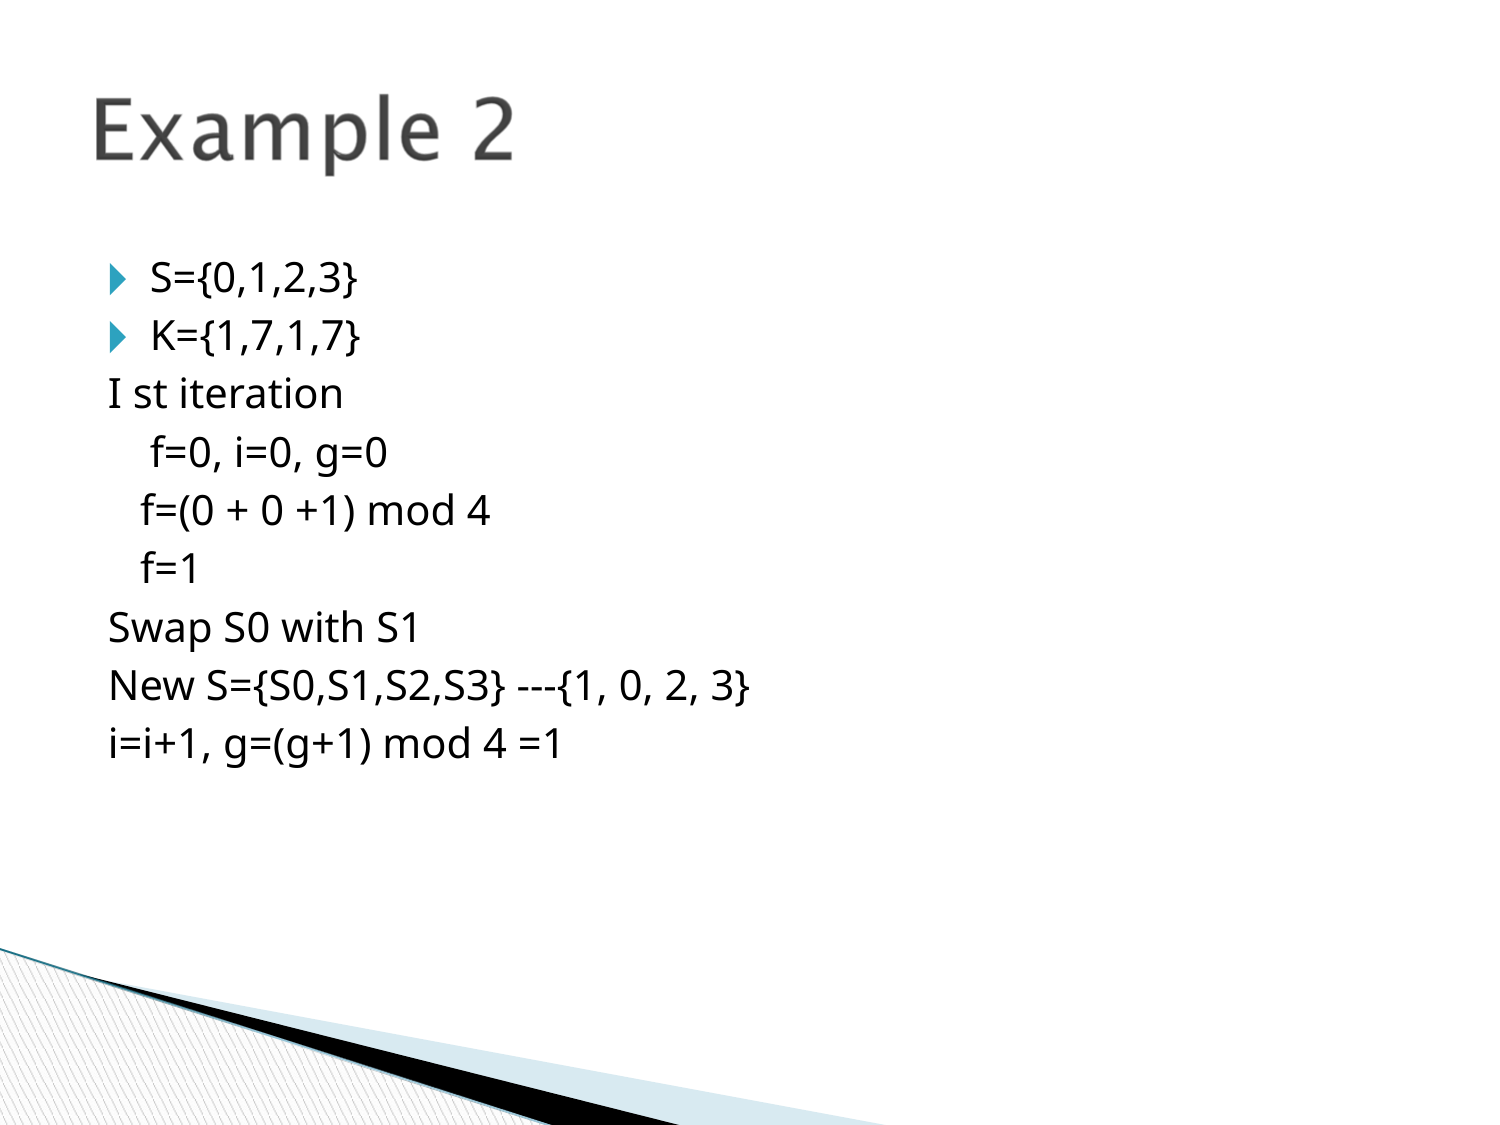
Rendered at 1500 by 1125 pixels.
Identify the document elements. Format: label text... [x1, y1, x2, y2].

picture [35, 43, 1427, 235]
picture [0, 947, 559, 1125]
text_box S={0,1,2,3} K={1,7,1,7} I st iteration f=0, i=0, g=0 f=(0 + 0 +1) mod 4 f=1 Swap S0 with S1 New S={S0,S1,S2,S3} ---{1, 0, 2, 3} i=i+1, g=(g+1) mod 4 =1 [74, 243, 1425, 986]
